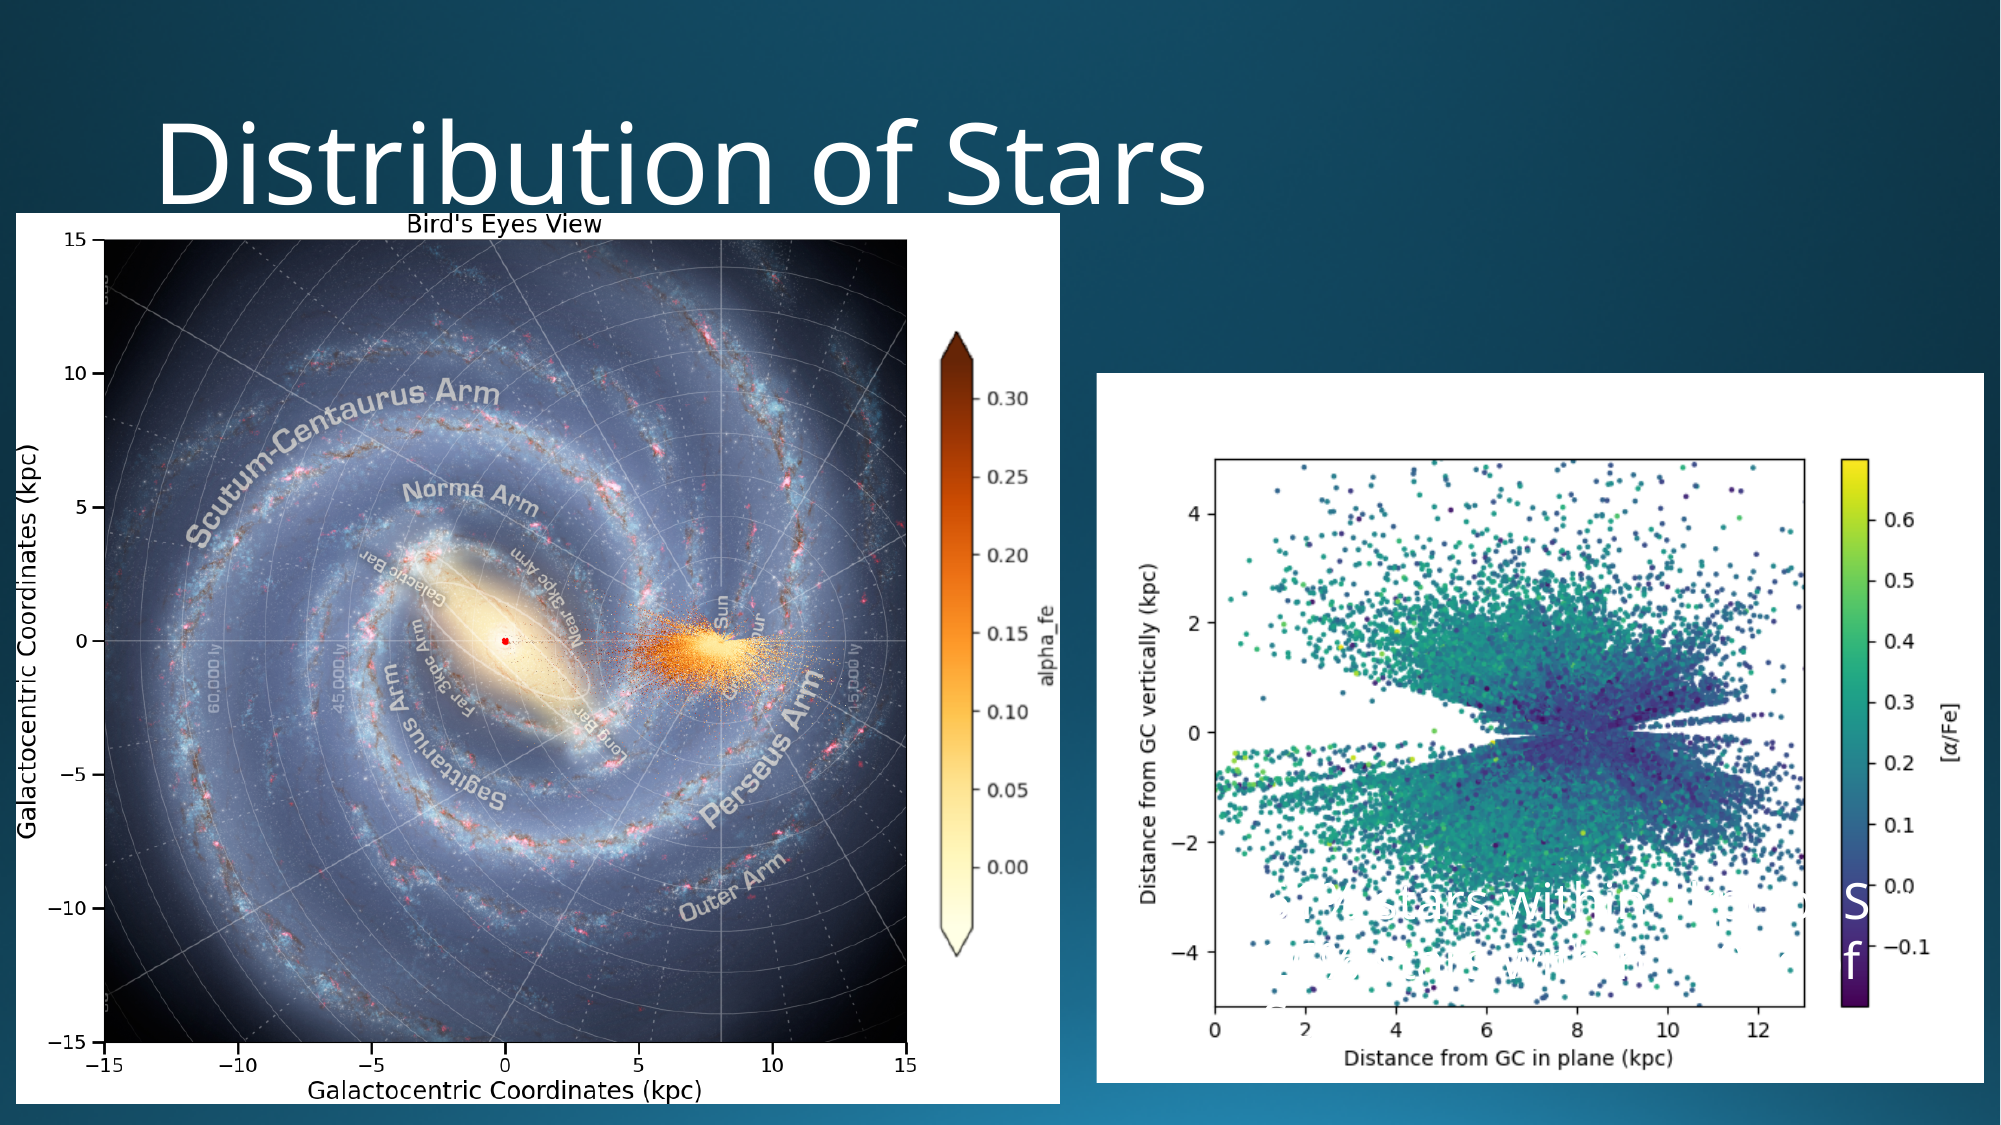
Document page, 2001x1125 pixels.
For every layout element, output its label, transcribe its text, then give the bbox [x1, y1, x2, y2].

picture [0, 0, 2001, 1125]
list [15, 213, 1060, 1104]
title Distribution of Stars [137, 59, 1863, 278]
slide_number 5 [1412, 1083, 1863, 1103]
